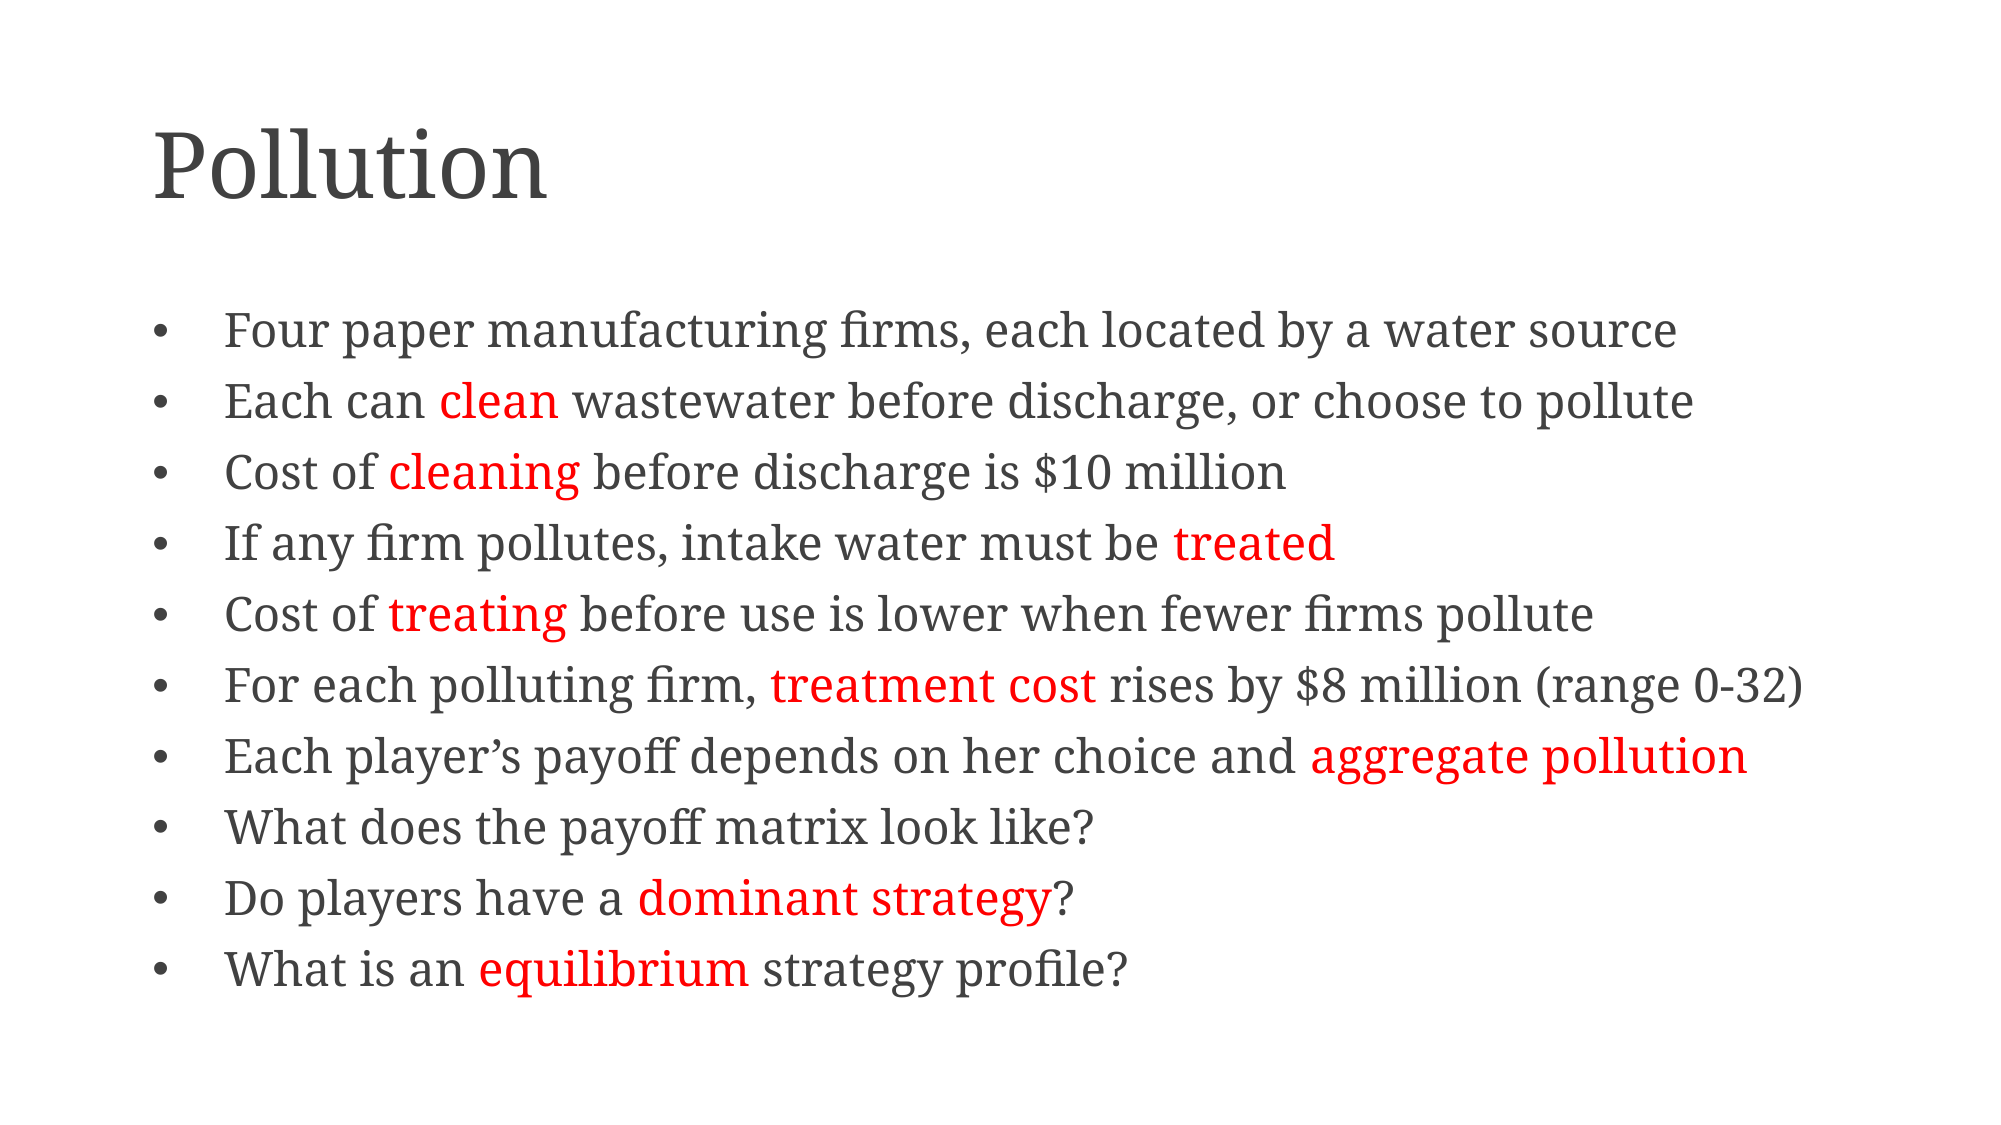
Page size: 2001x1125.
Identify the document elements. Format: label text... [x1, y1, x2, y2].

list Four paper manufacturing firms, each located by a water source Each can clean wastewater before discharge, or choose to pollute Cost of cleaning before discharge is $10 million If any firm pollutes, intake water must be treated Cost of treating before use is lower when fewer firms pollute For each polluting firm, treatment cost rises by $8 million (range 0-32) Each player’s payoff depends on her choice and aggregate pollution What does the payoff matrix look like? Do players have a dominant strategy? What is an equilibrium strategy profile? [137, 299, 1863, 1014]
title Pollution [137, 59, 1863, 278]
